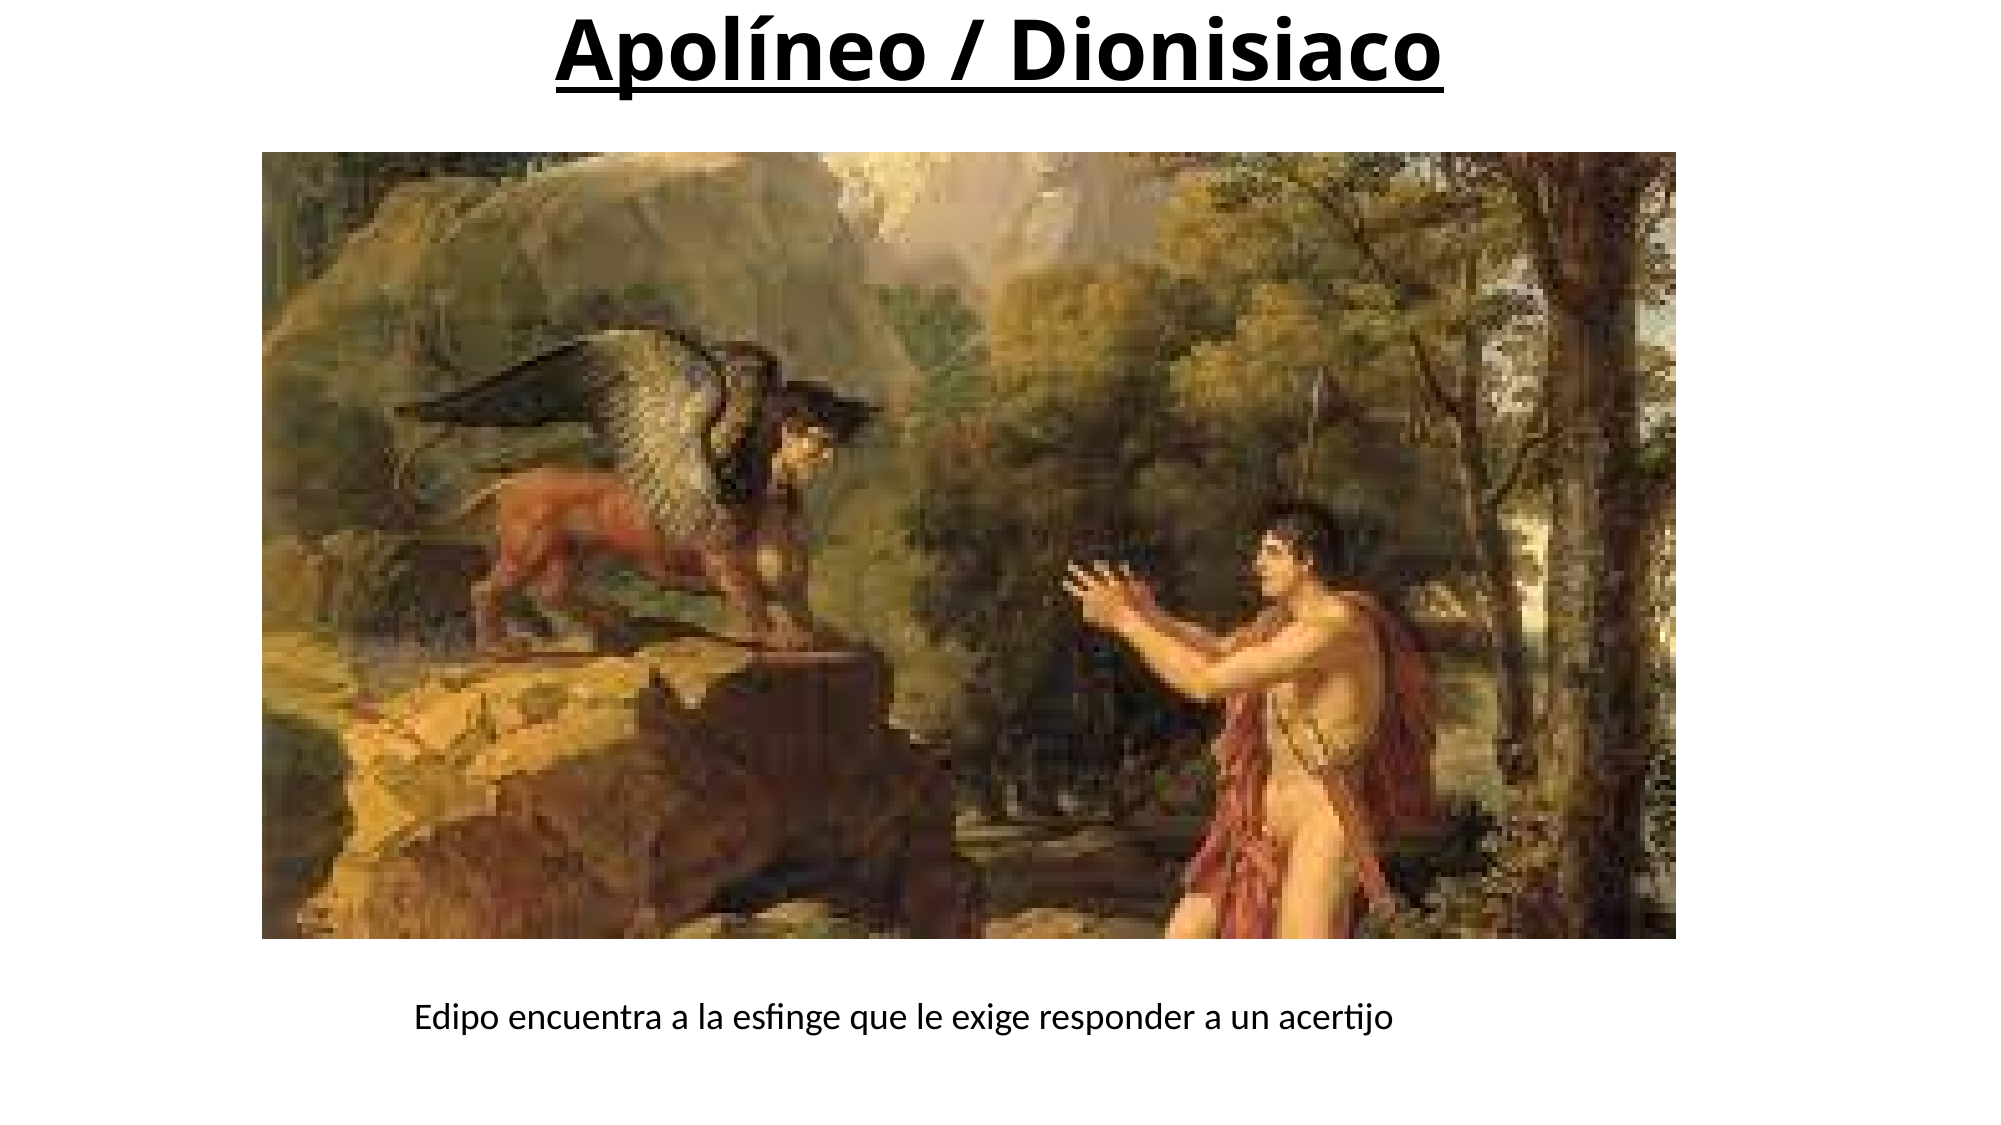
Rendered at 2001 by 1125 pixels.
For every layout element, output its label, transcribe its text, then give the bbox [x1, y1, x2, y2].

picture [262, 152, 1677, 939]
text_box Edipo encuentra a la esfinge que le exige responder a un acertijo [399, 984, 1465, 1045]
title Apolíneo / Dionisiaco [0, 0, 2000, 107]
